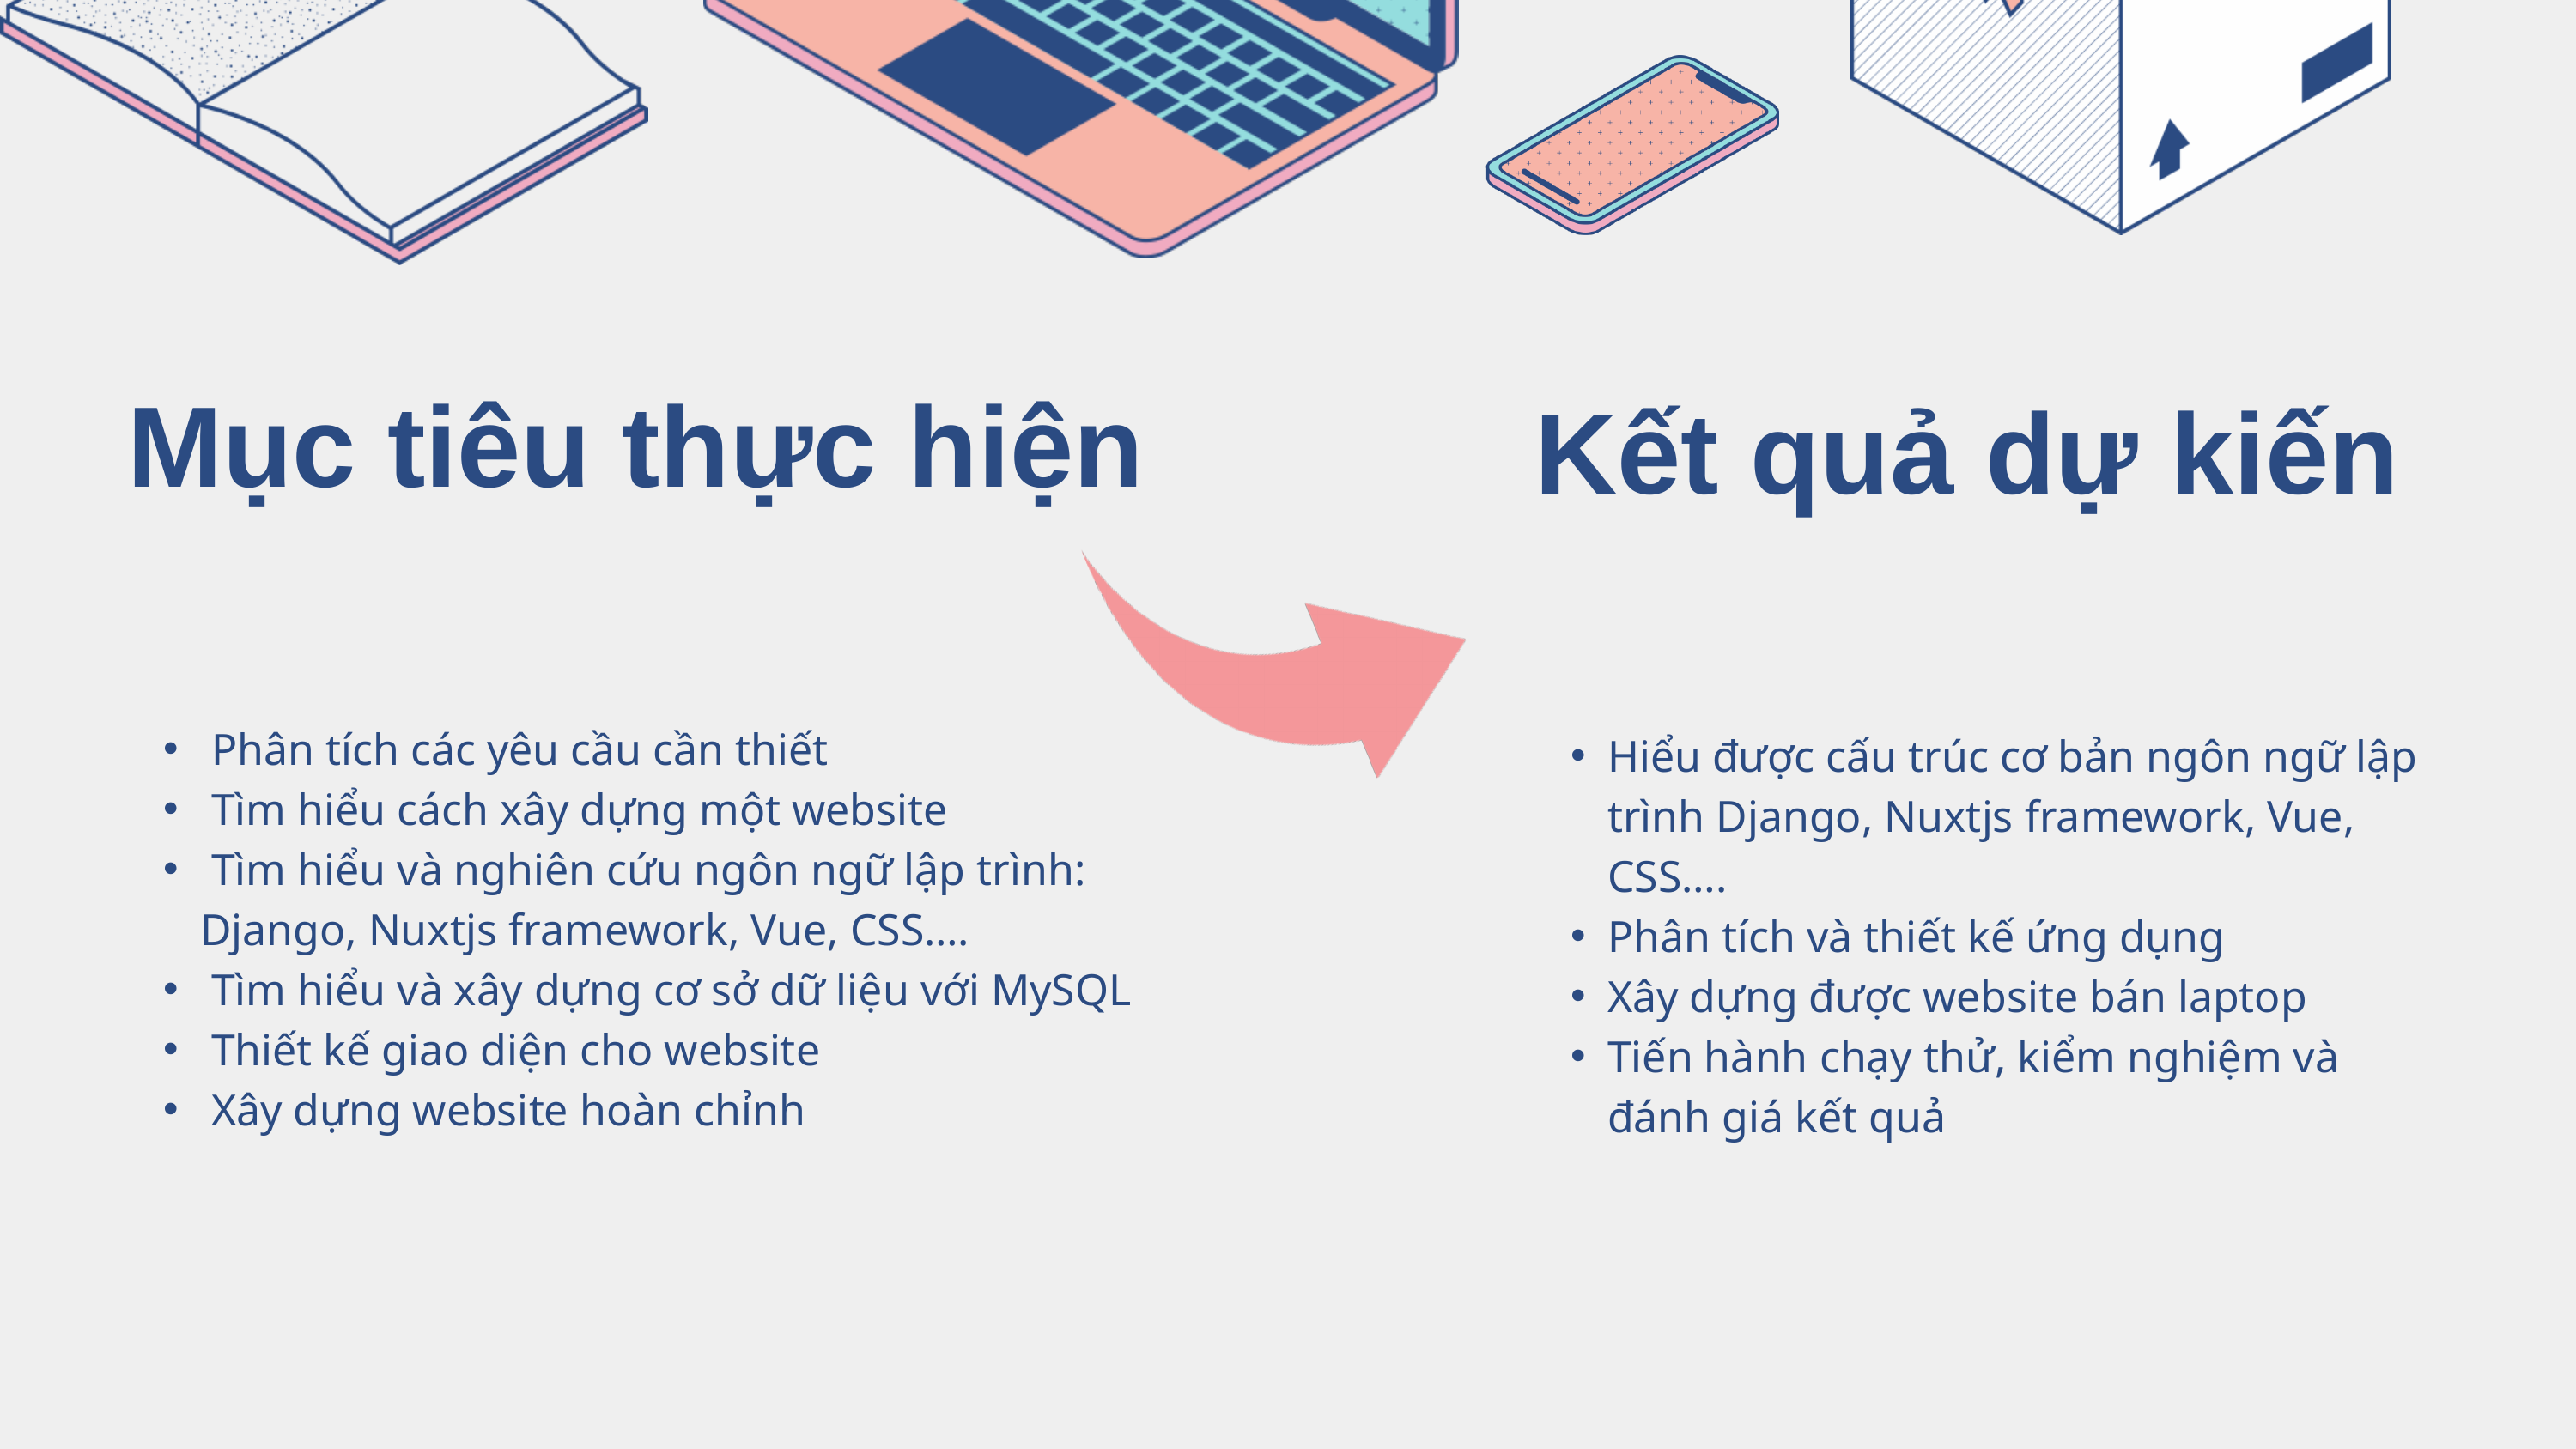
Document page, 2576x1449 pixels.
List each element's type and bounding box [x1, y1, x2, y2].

text_box [1534, 379, 2432, 1192]
picture [1485, 54, 1779, 235]
text_box [126, 372, 1169, 1185]
picture [703, 0, 1459, 258]
picture [1128, 428, 1501, 848]
picture [1850, 0, 2392, 235]
picture [0, 0, 648, 265]
